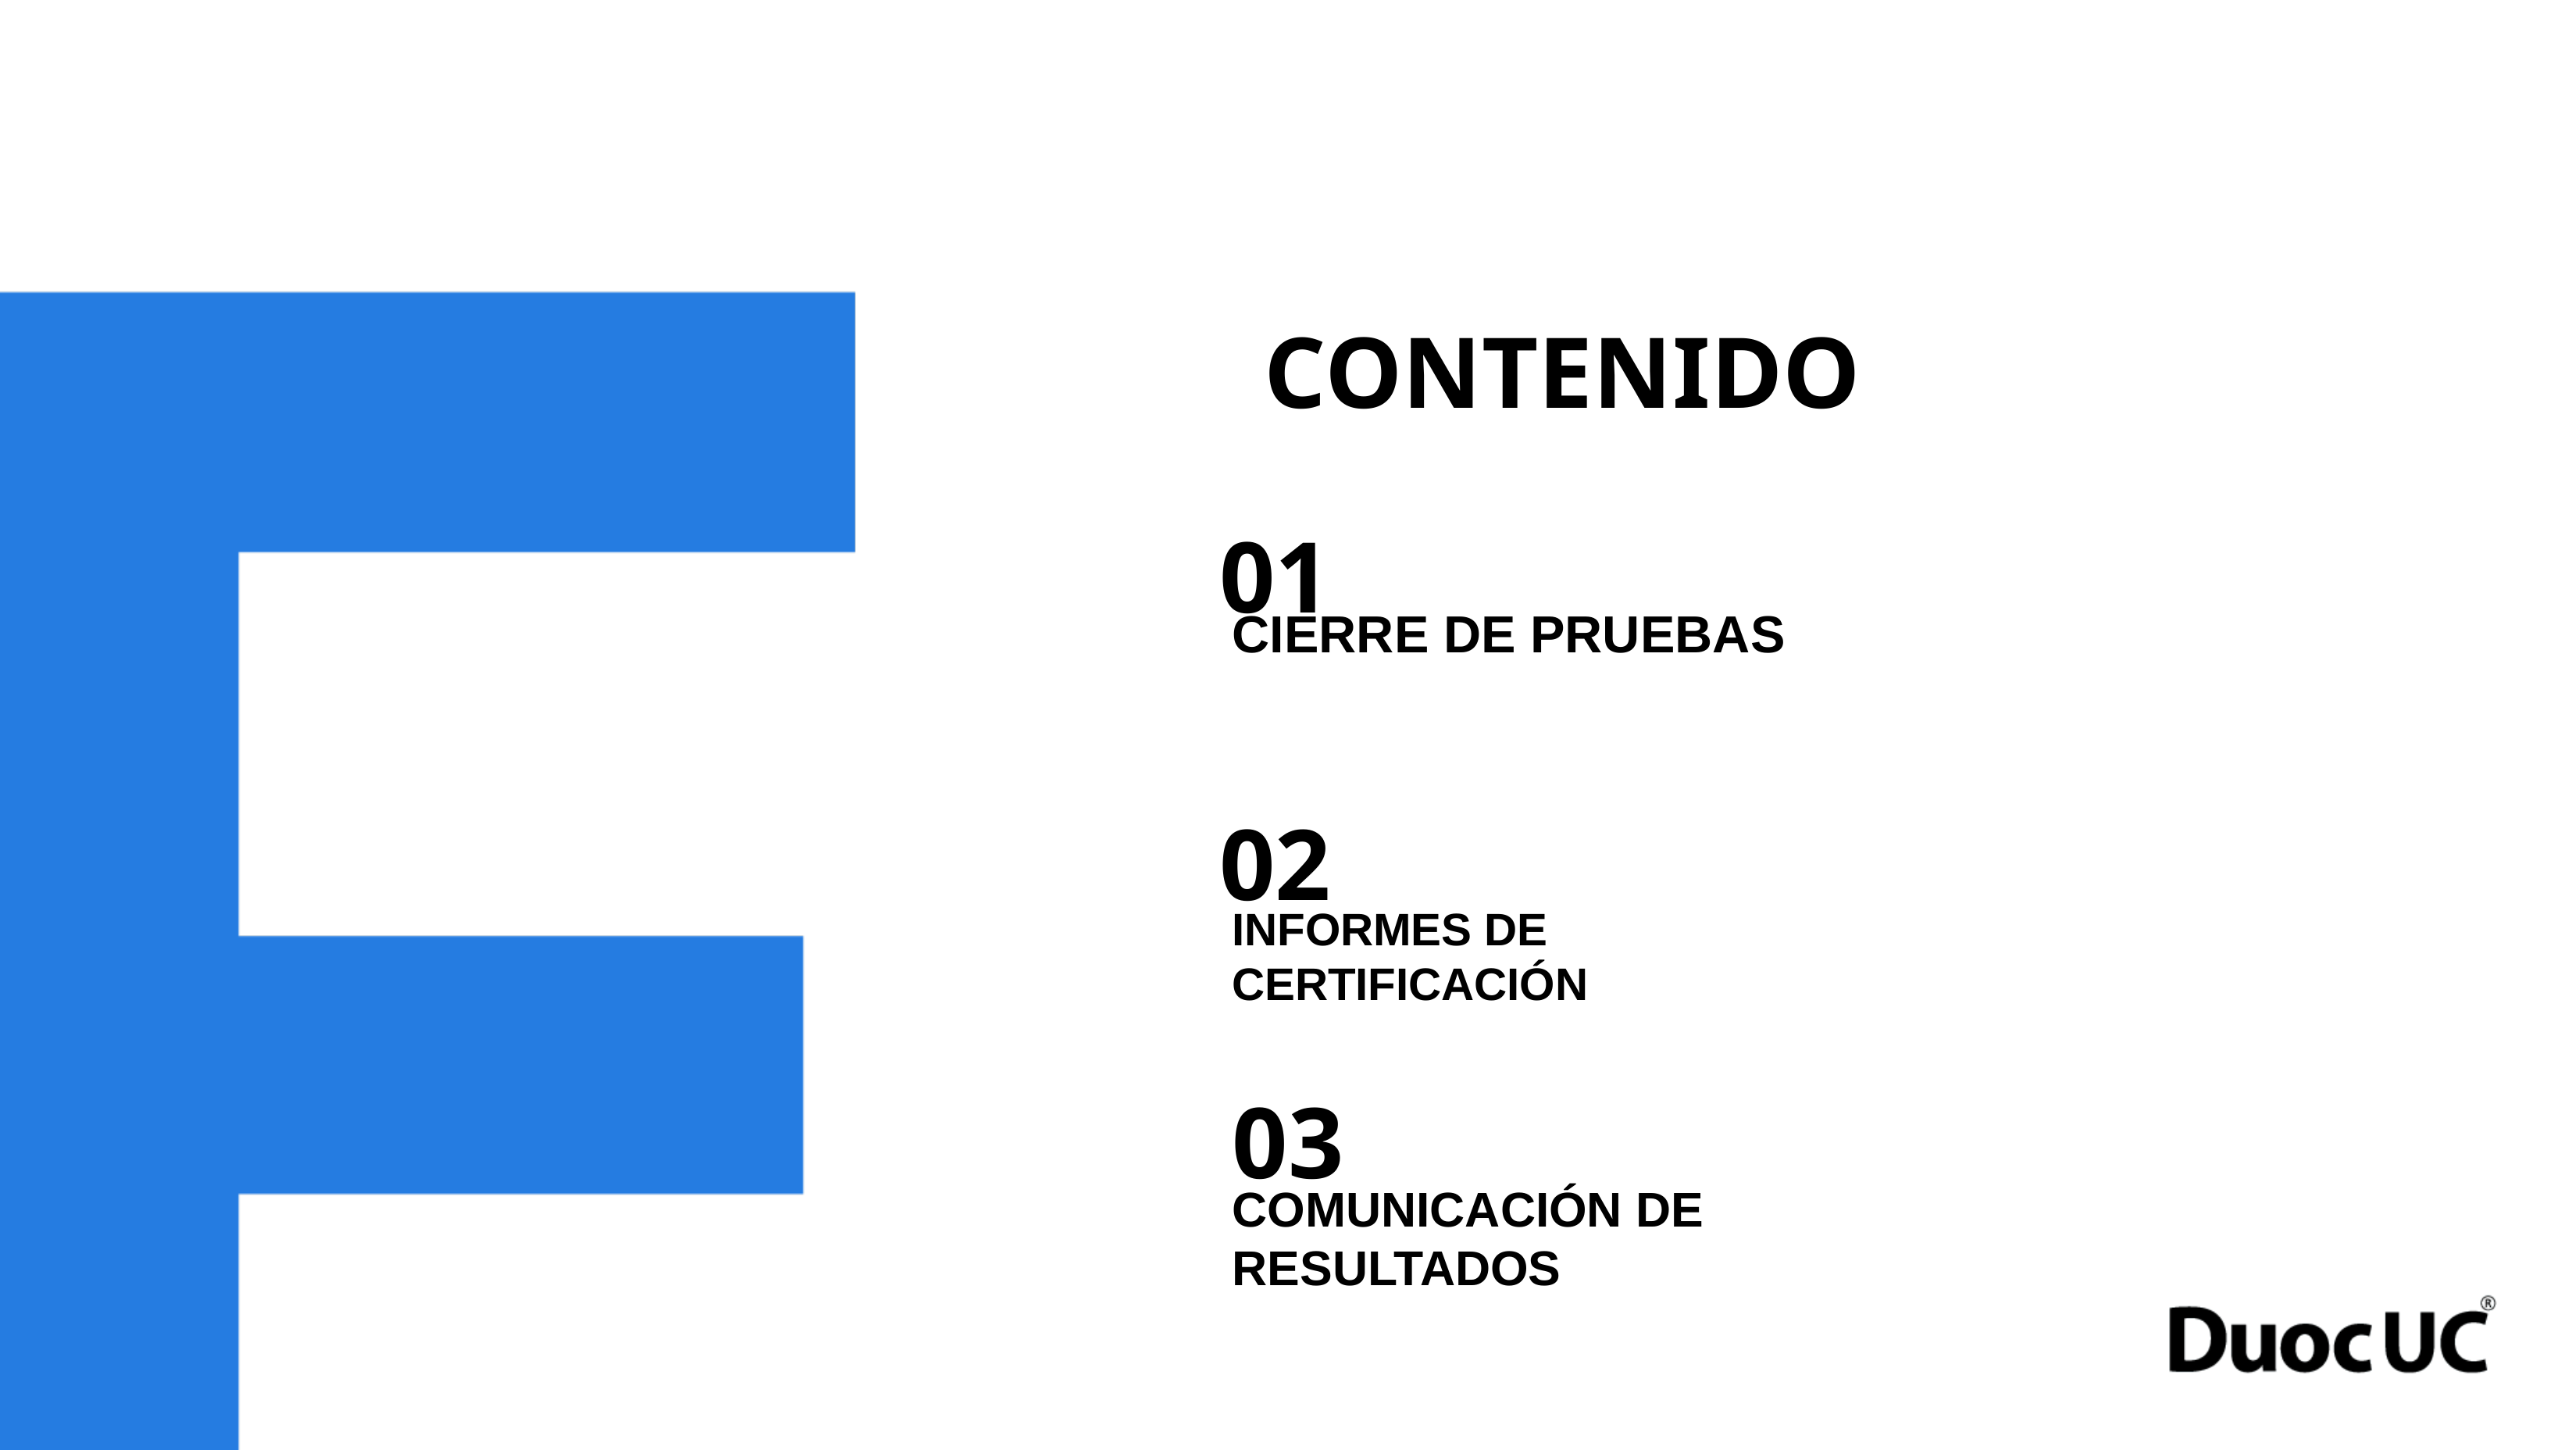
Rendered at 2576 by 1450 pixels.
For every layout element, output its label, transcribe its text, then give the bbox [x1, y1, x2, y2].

picture [0, 0, 2576, 1450]
text_box CIERRE DE PRUEBAS [1232, 600, 2060, 663]
text_box INFORMES DE CERTIFICACIÓN [1232, 900, 1819, 1010]
text_box COMUNICACIÓN DE RESULTADOS [1232, 1178, 1766, 1296]
text_box 02 [1219, 802, 1357, 920]
text_box 03 [1232, 1080, 1369, 1198]
text_box CONTENIDO [1253, 305, 1873, 434]
text_box 01 [1219, 515, 1357, 633]
